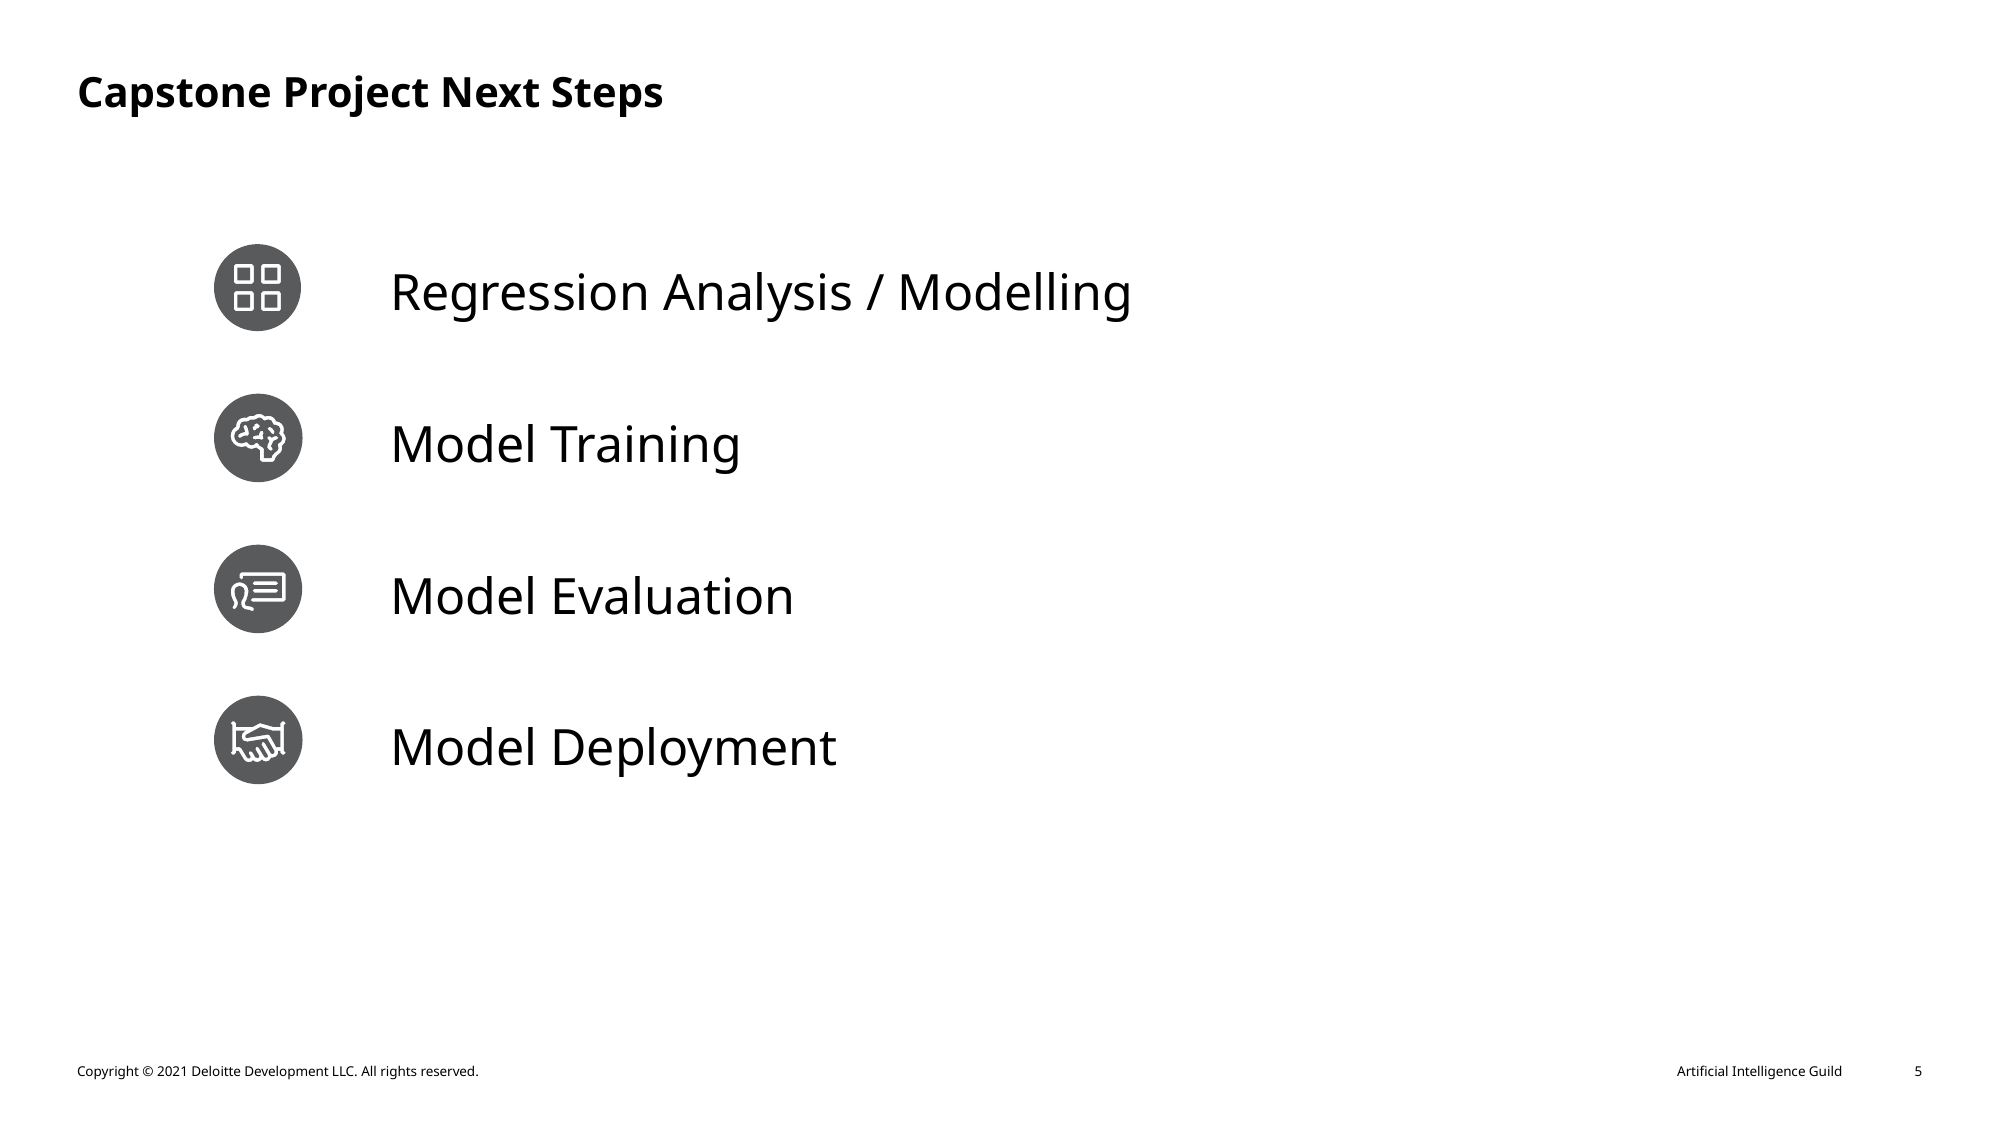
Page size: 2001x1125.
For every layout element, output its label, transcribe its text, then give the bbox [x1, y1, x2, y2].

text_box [213, 243, 1564, 785]
title Capstone Project Next Steps [77, 66, 1923, 121]
